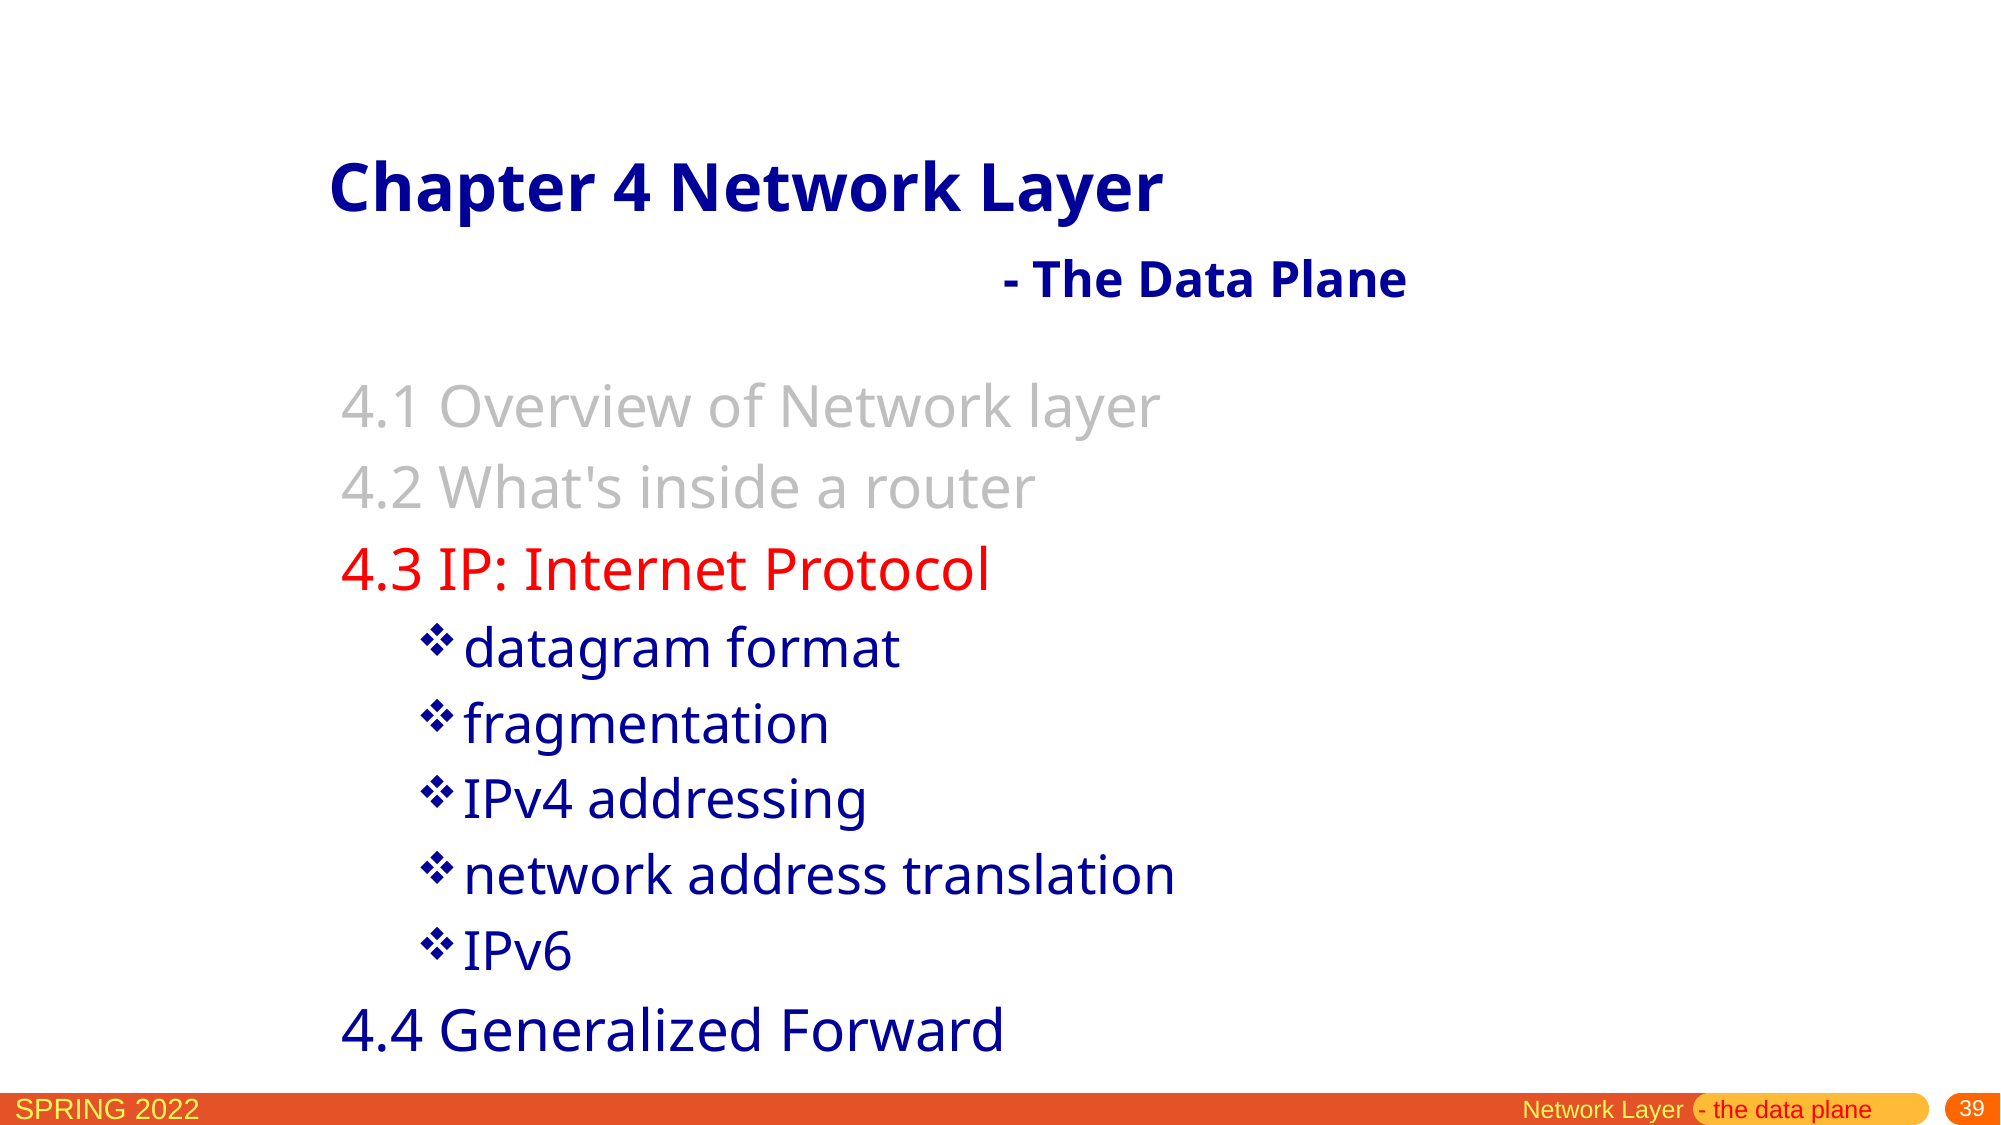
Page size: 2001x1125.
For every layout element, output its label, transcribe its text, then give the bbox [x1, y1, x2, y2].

text_box Network Layer - the data plane [1507, 1086, 2000, 1125]
text_box Chapter 4 Network Layer [313, 90, 1589, 279]
text_box - The Data Plane [989, 240, 1486, 316]
list 4.1 Overview of Network layer 4.2 What's inside a router 4.3 IP: Internet Protocol datagram format fragmentation IPv4 addressing network address translation IPv6 4.4 Generalized Forward [326, 361, 1237, 1087]
